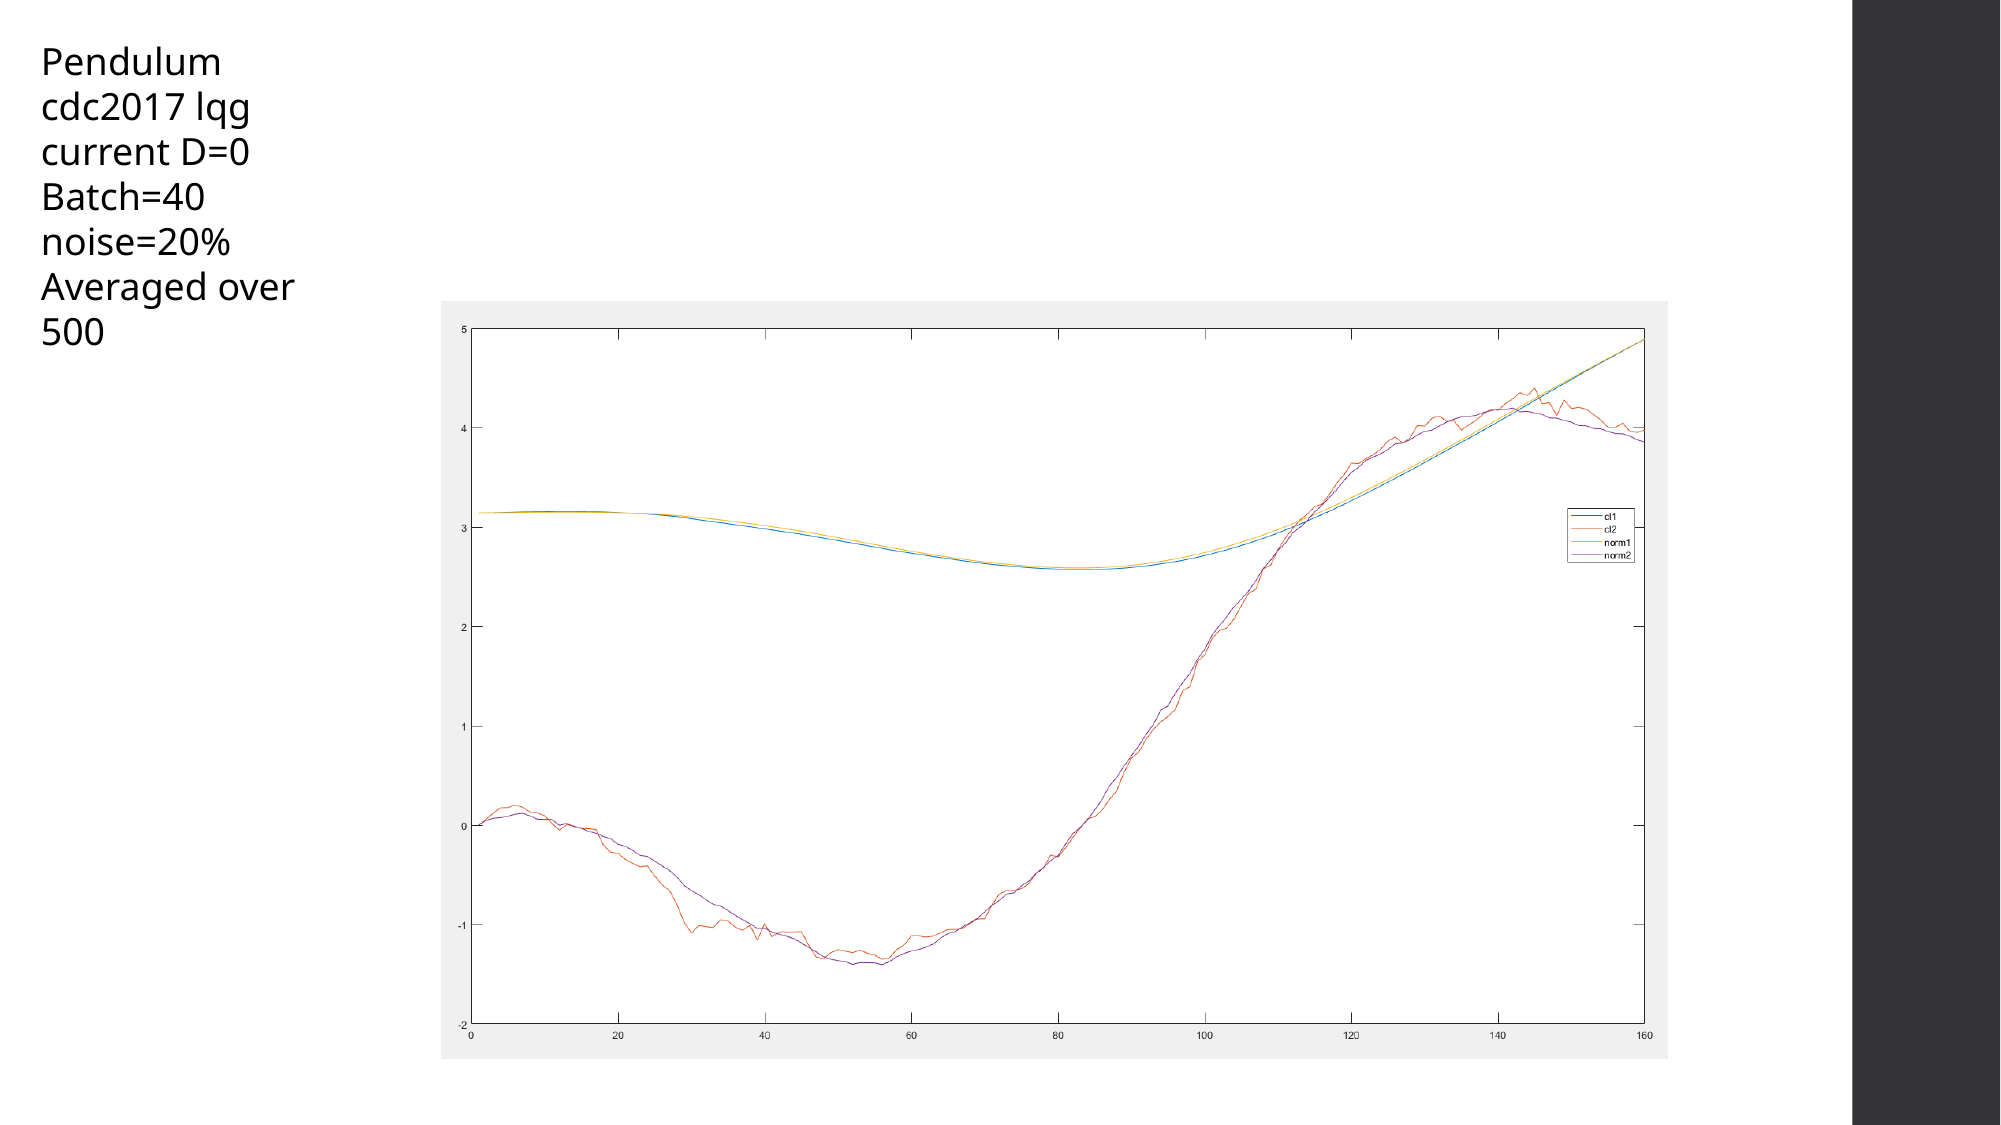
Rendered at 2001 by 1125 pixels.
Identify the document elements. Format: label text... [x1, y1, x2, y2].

picture [441, 300, 1668, 1059]
text_box Pendulum cdc2017 lqg current D=0 Batch=40 noise=20% Averaged over 500 [26, 30, 379, 361]
